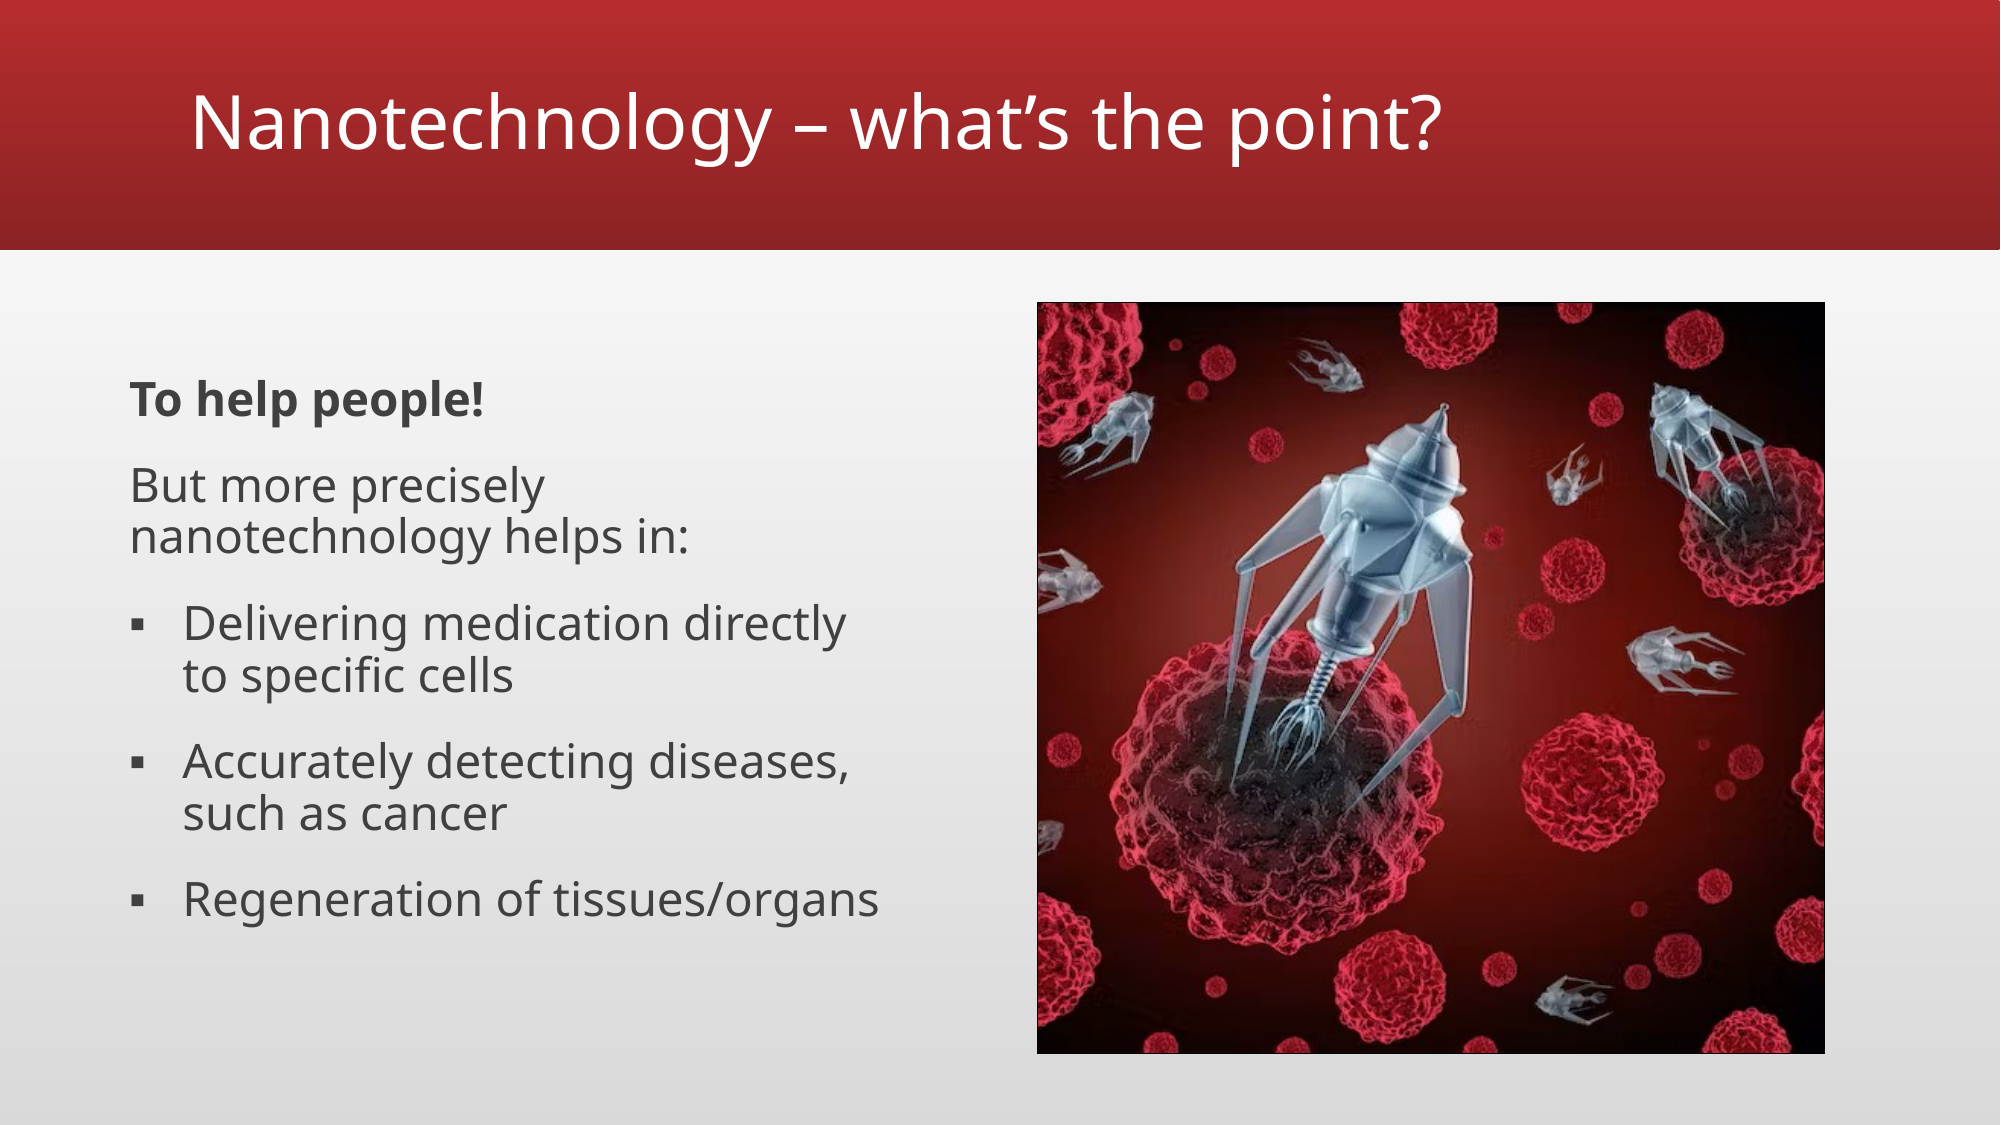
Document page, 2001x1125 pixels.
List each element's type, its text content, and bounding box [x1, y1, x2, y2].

title Nanotechnology – what’s the point? [174, 16, 1825, 234]
list To help people! But more precisely nanotechnology helps in: Delivering medication directly to specific cells Accurately detecting diseases, such as cancer Regeneration of tissues/organs [114, 367, 902, 982]
picture [1037, 302, 1825, 1054]
